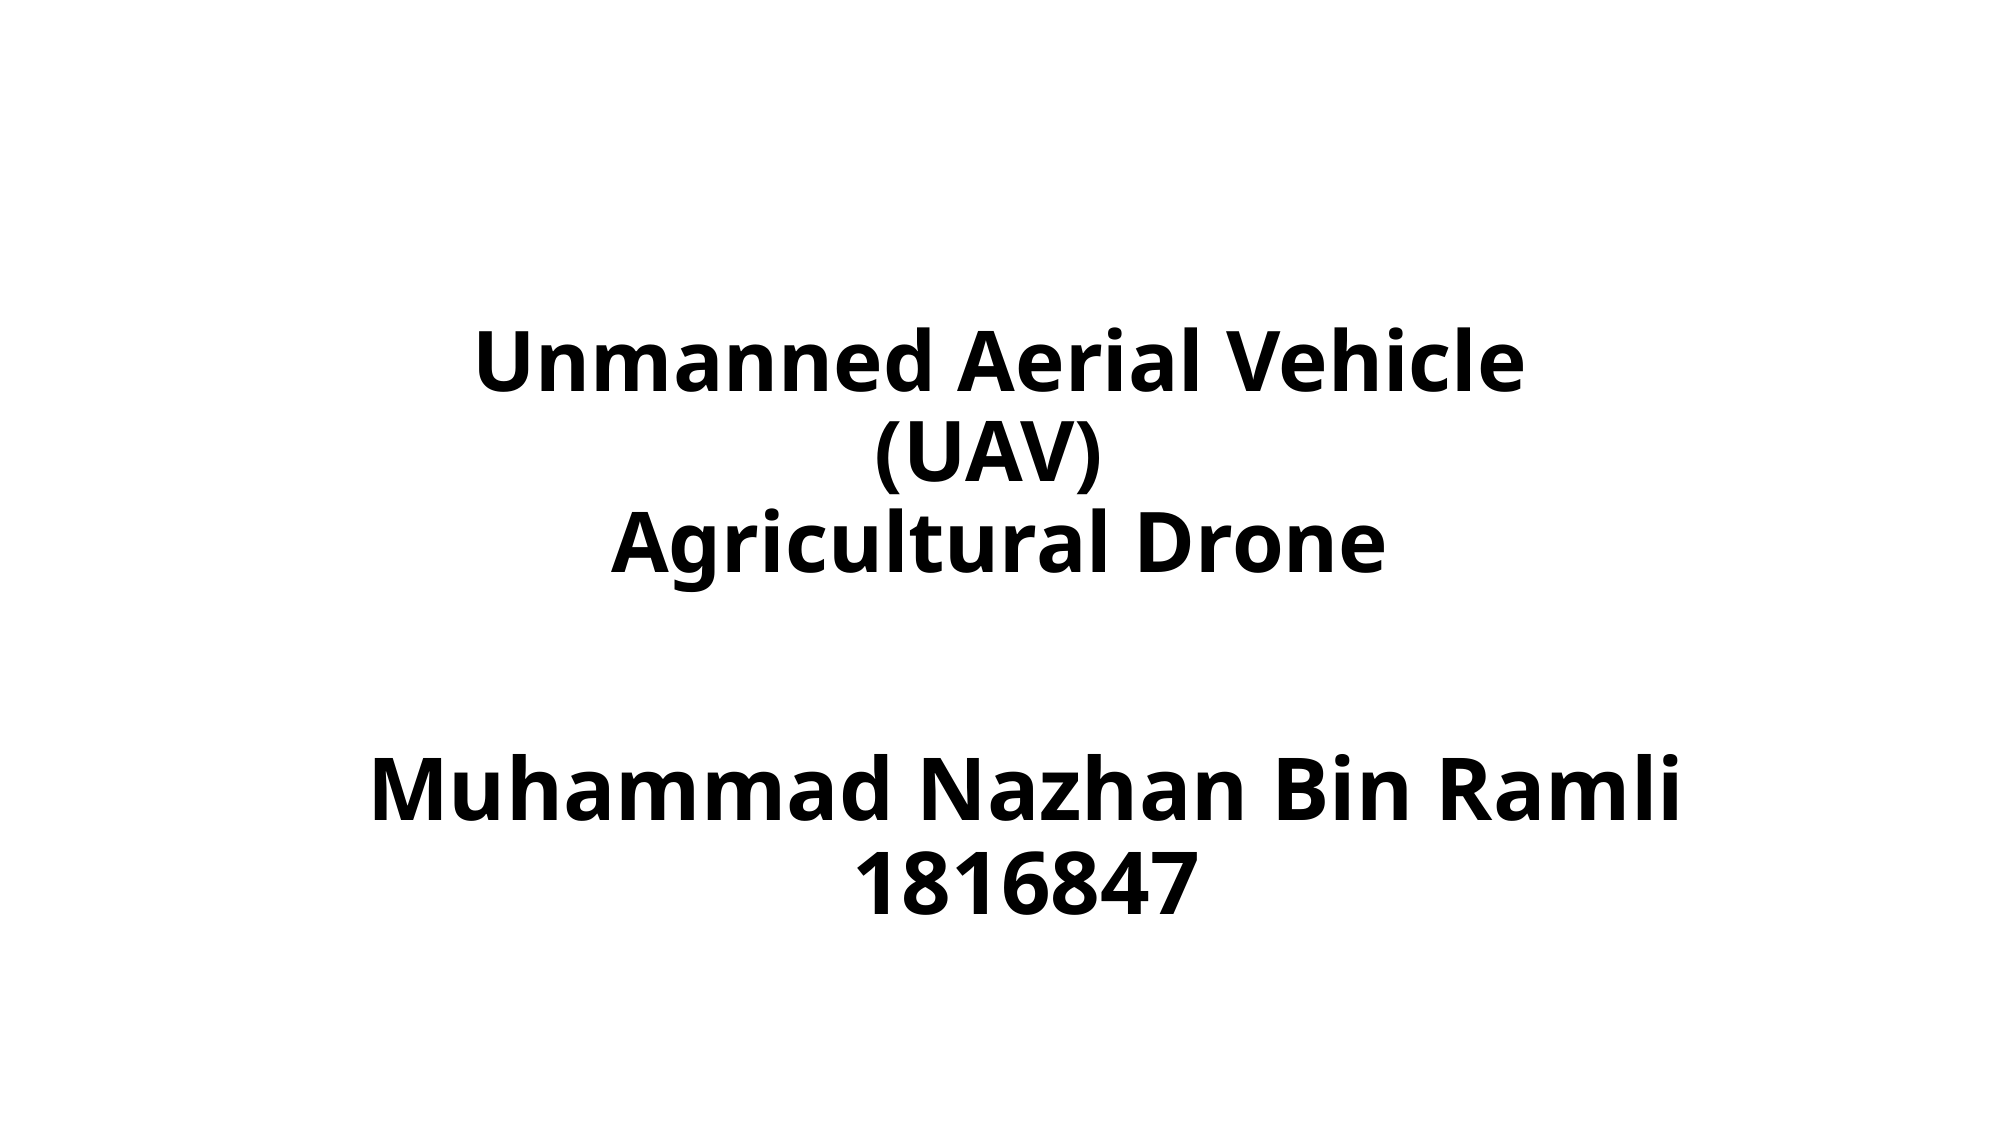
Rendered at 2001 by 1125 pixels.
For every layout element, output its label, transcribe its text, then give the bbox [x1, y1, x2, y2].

title Unmanned Aerial Vehicle (UAV) Agricultural Drone [249, 306, 1750, 699]
text_box Muhammad Nazhan Bin Ramli 1816847 [276, 675, 1777, 941]
